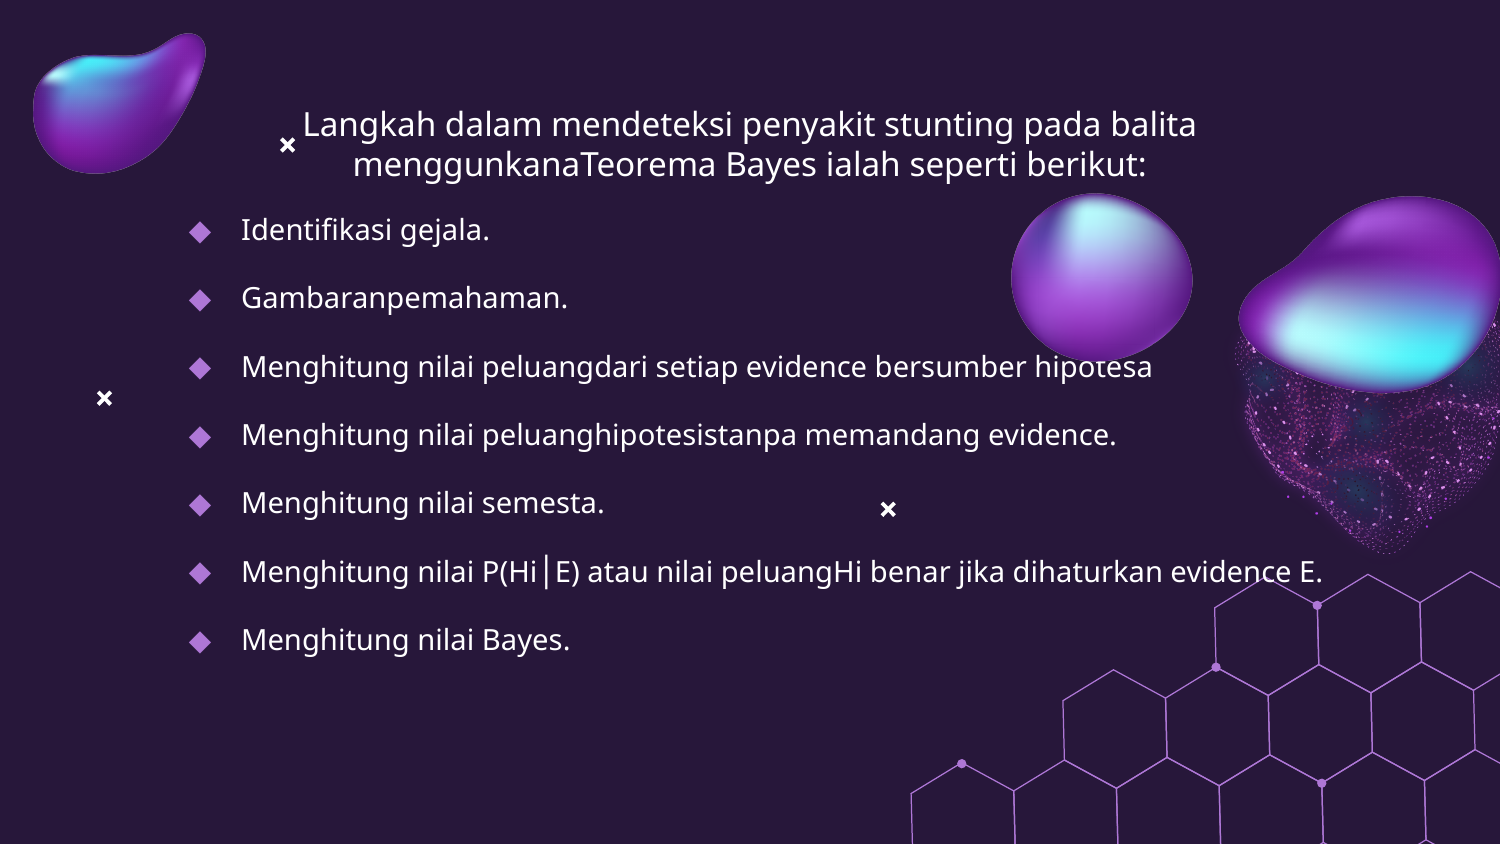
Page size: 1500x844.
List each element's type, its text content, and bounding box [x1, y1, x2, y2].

picture [1164, 139, 1500, 602]
title Langkah dalam mendeteksi penyakit stunting pada balita menggunkanaTeorema Bayes ialah seperti berikut: [118, 88, 1383, 183]
subtitle Identifikasi gejala. Gambaranpemahaman. Menghitung nilai peluangdari setiap evidence bersumber hipotesa Menghitung nilai peluanghipotesistanpa memandang evidence. Menghitung nilai semesta. Menghitung nilai P(Hi│E) atau nilai peluangHi benar jika dihaturkan evidence E. Menghitung nilai Bayes. [151, 196, 1338, 550]
picture [986, 167, 1218, 392]
picture [12, 5, 240, 197]
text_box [881, 502, 895, 516]
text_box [281, 138, 295, 152]
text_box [97, 391, 111, 405]
